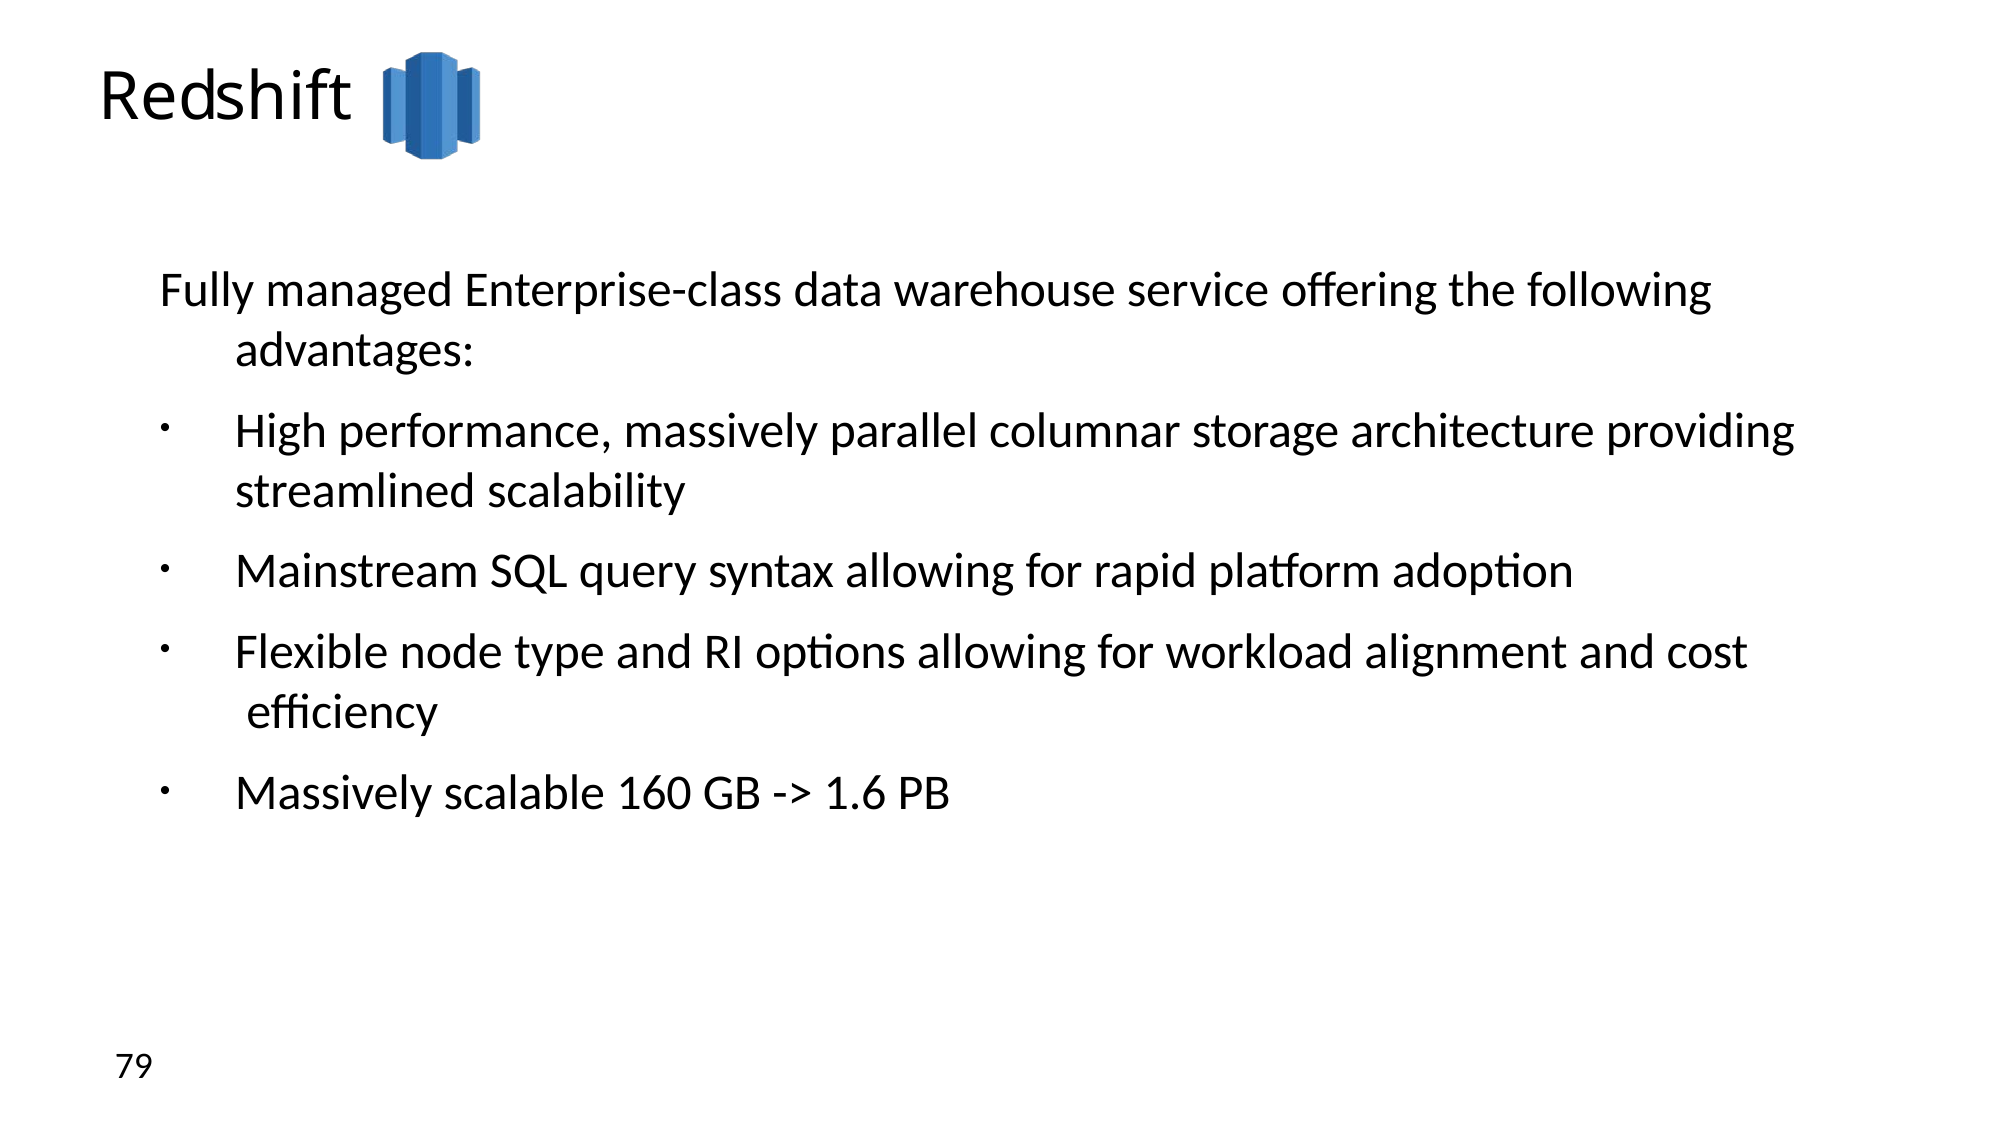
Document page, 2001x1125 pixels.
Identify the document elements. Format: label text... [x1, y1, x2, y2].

text_box Fully managed Enterprise-class data warehouse service offering the following advantages: High performance, massively parallel columnar storage architecture providing streamlined scalability Mainstream SQL query syntax allowing for rapid platform adoption Flexible node type and RI options allowing for workload alignment and cost efficiency Massively scalable 160 GB -> 1.6 PB [157, 254, 1809, 820]
title Redshift [96, 50, 370, 241]
text_box [371, 45, 492, 166]
slide_number 79 [108, 1048, 160, 1125]
